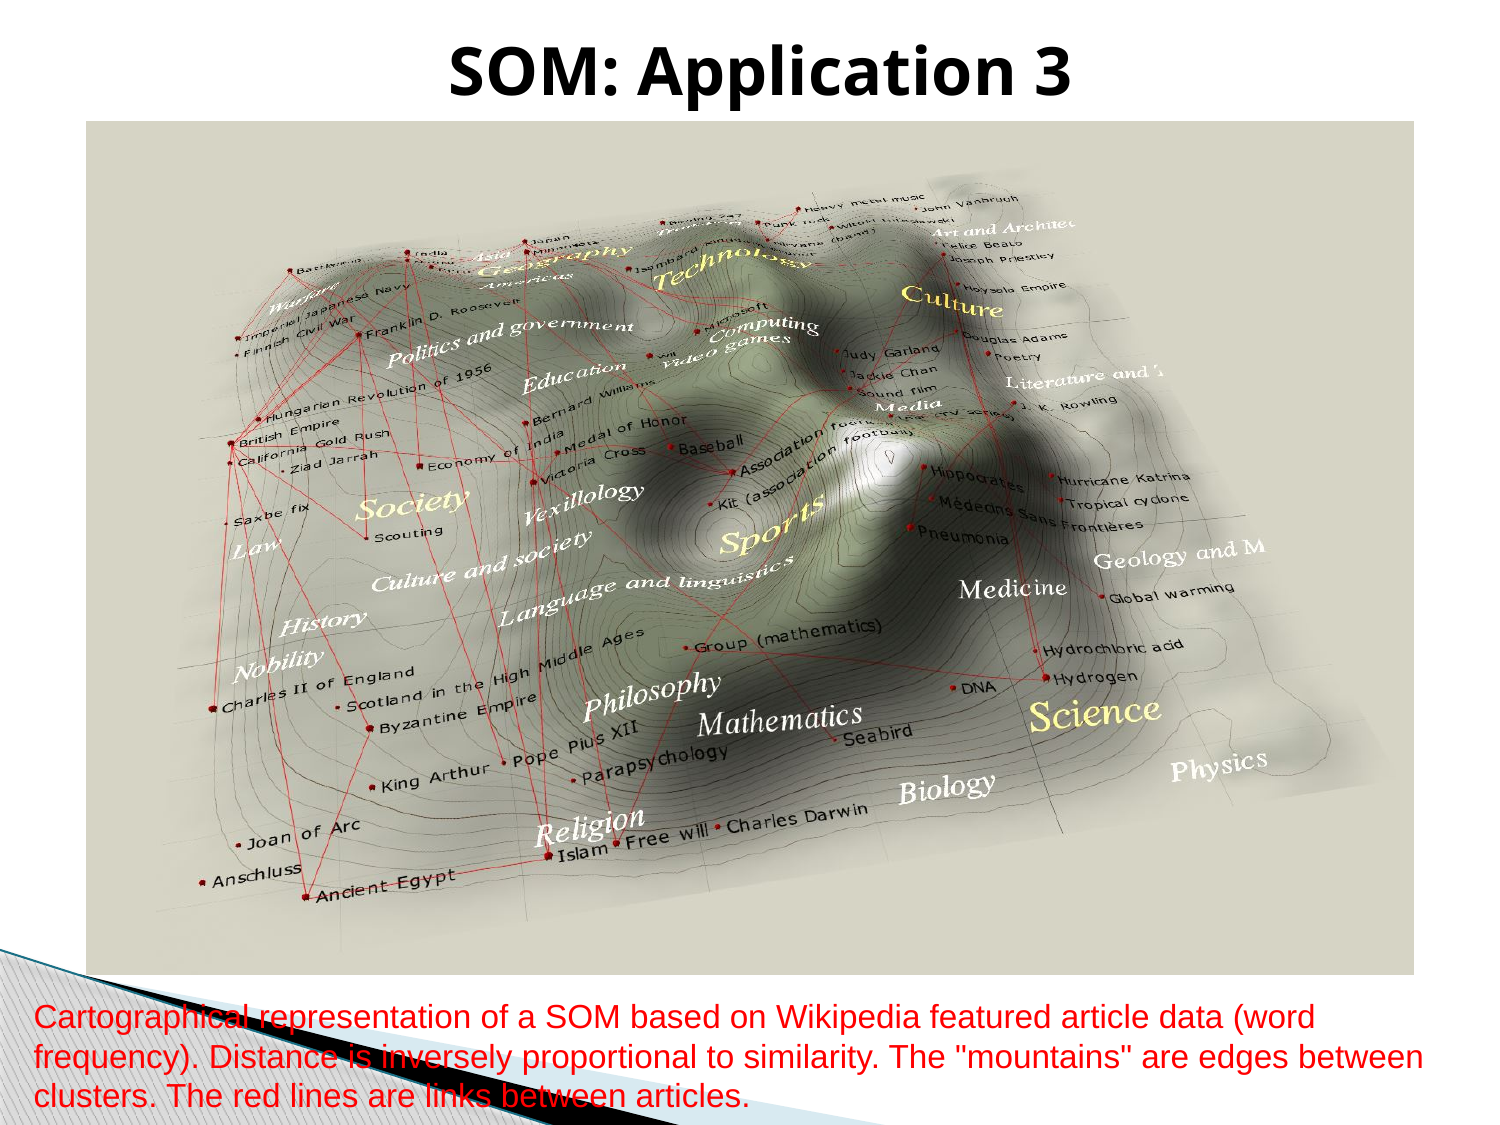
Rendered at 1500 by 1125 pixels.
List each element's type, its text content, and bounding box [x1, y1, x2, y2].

text_box Cartographical representation of a SOM based on Wikipedia featured article data (word frequency). Distance is inversely proportional to similarity. The "mountains" are edges between clusters. The red lines are links between articles. [18, 987, 1482, 1122]
picture [86, 121, 1414, 975]
text_box SOM: Application 3 [433, 20, 1088, 116]
